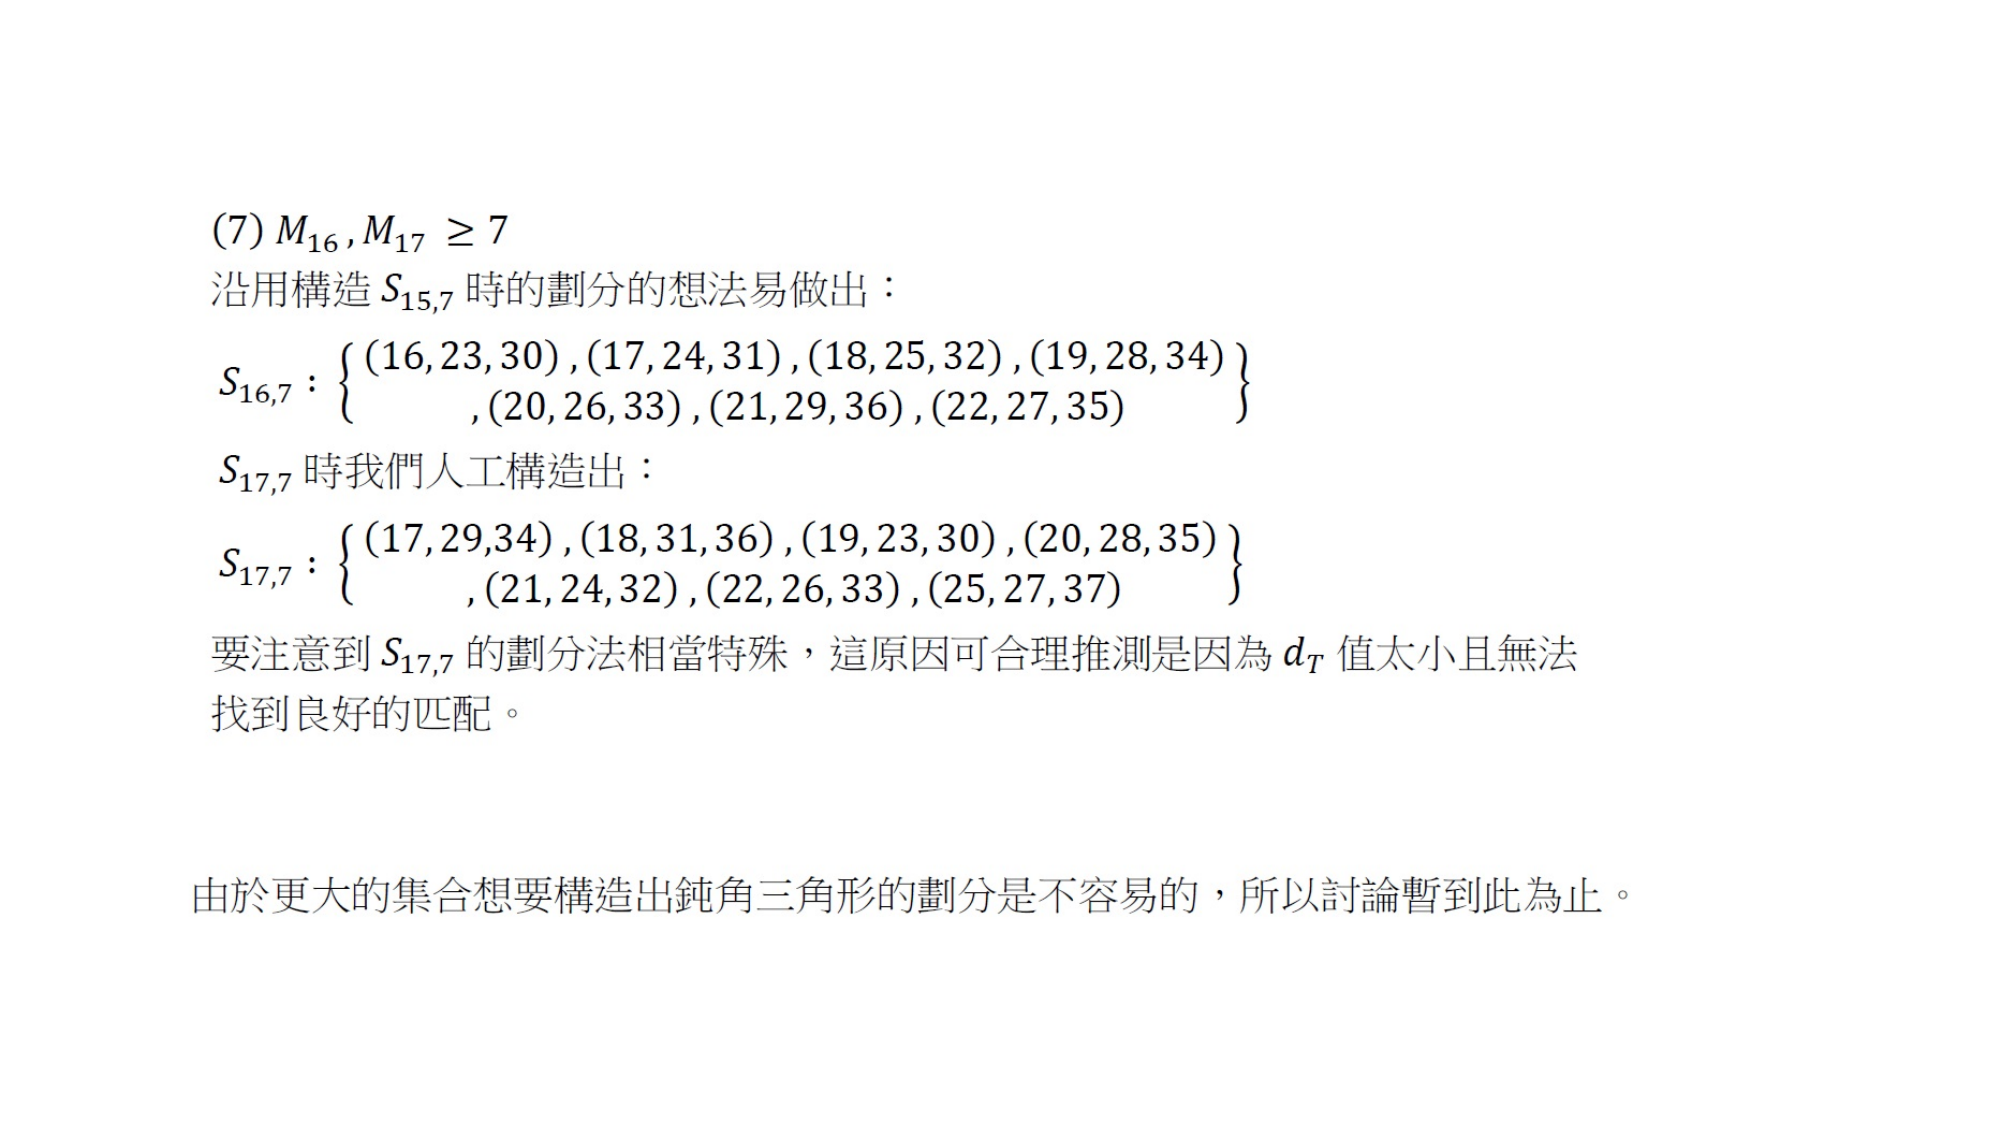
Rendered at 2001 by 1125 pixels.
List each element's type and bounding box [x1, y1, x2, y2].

picture [0, 178, 2000, 947]
